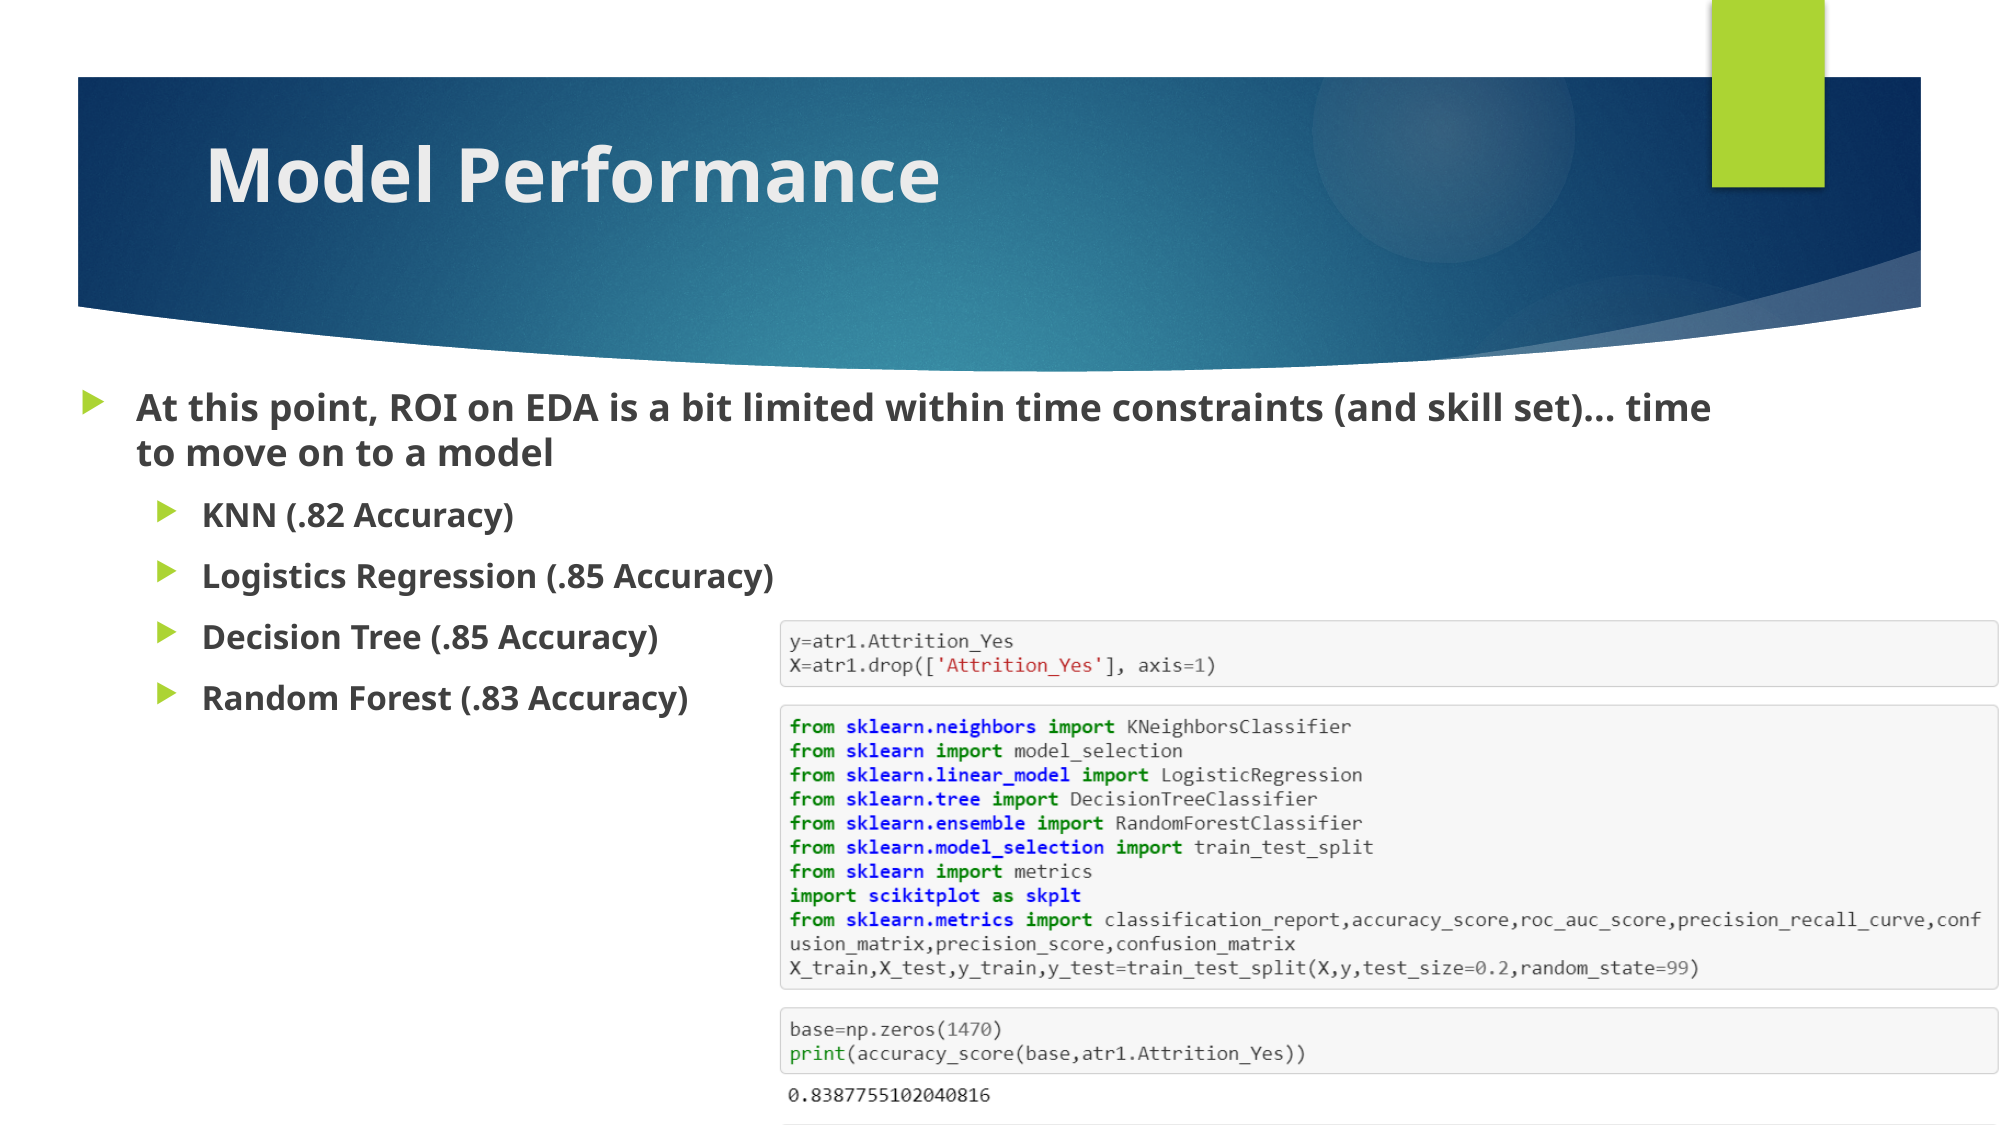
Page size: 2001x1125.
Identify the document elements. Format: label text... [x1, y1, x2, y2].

list At this point, ROI on EDA is a bit limited within time constraints (and skill set)... time to move on to a model KNN (.82 Accuracy) Logistics Regression (.85 Accuracy) Decision Tree (.85 Accuracy) Random Forest (.83 Accuracy) [64, 376, 1771, 937]
title Model Performance [189, 159, 1627, 276]
picture [771, 606, 2000, 1125]
